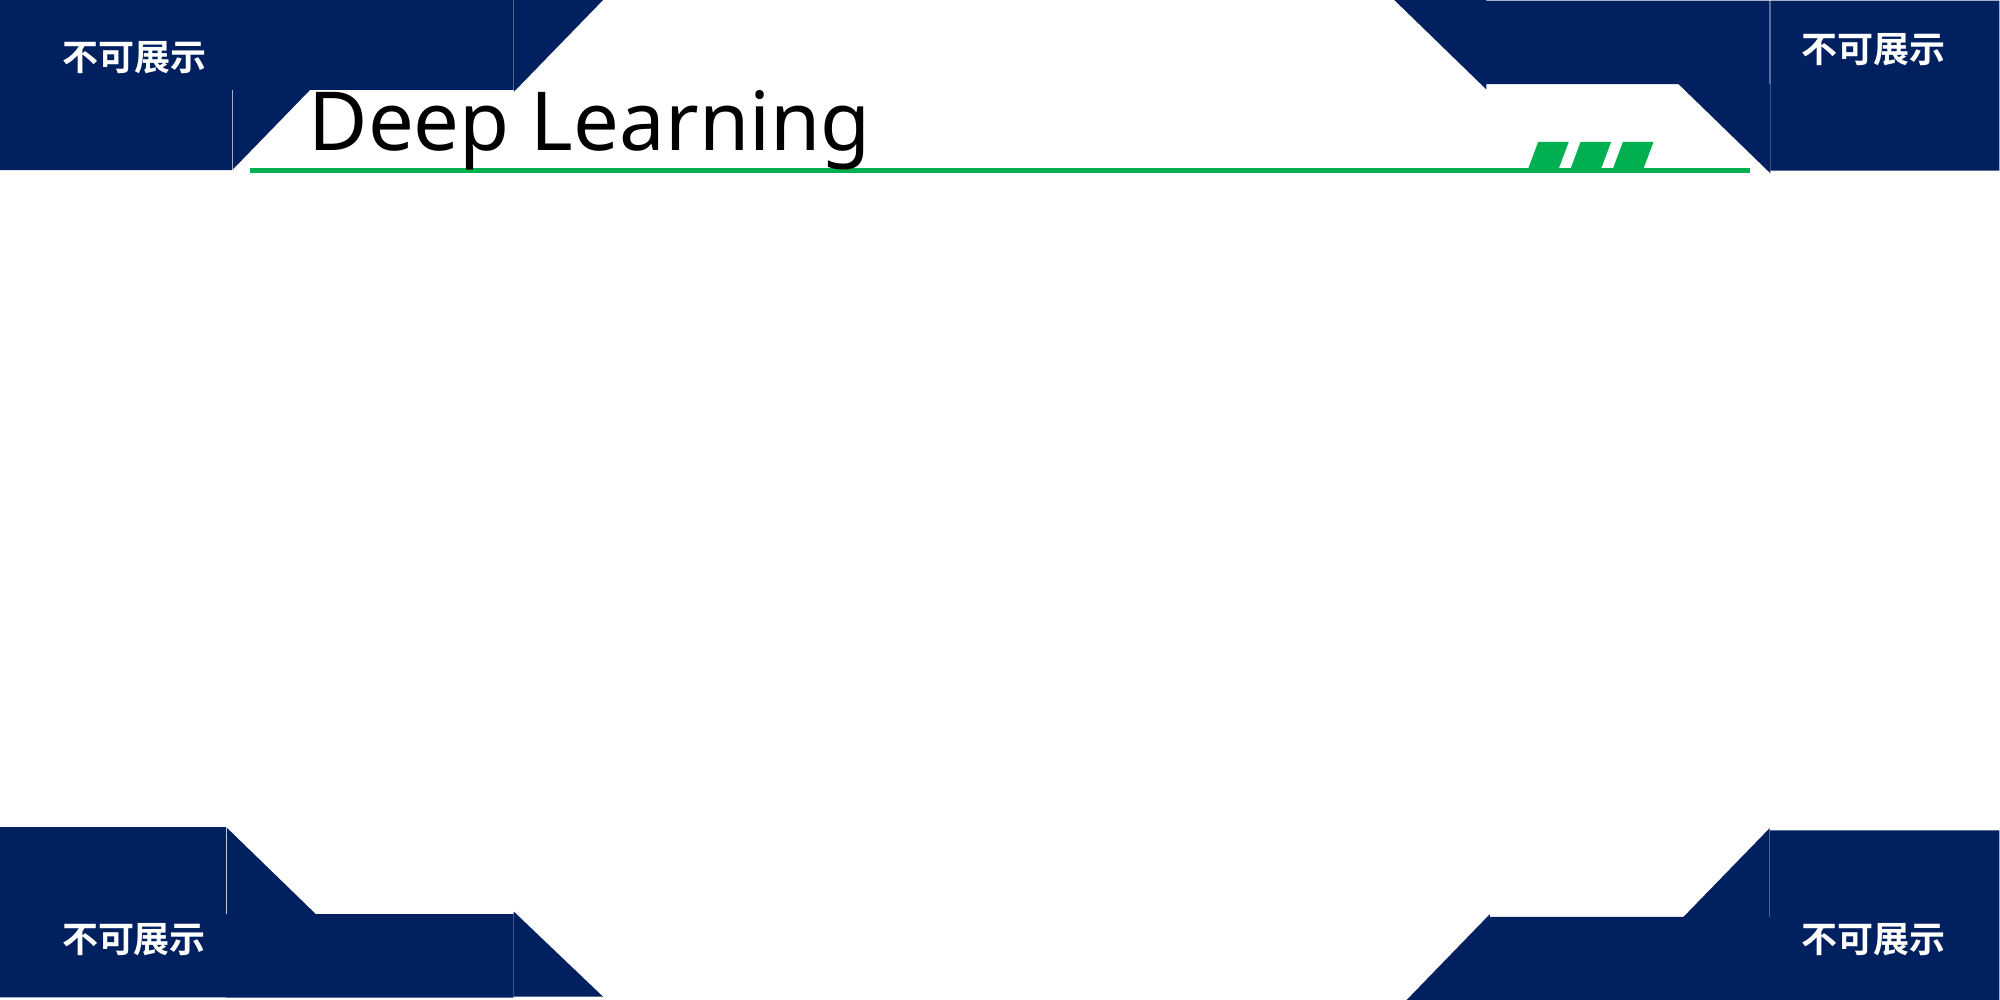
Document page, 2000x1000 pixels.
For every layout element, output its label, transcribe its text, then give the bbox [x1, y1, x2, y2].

text_box Deep Learning [293, 72, 1569, 141]
